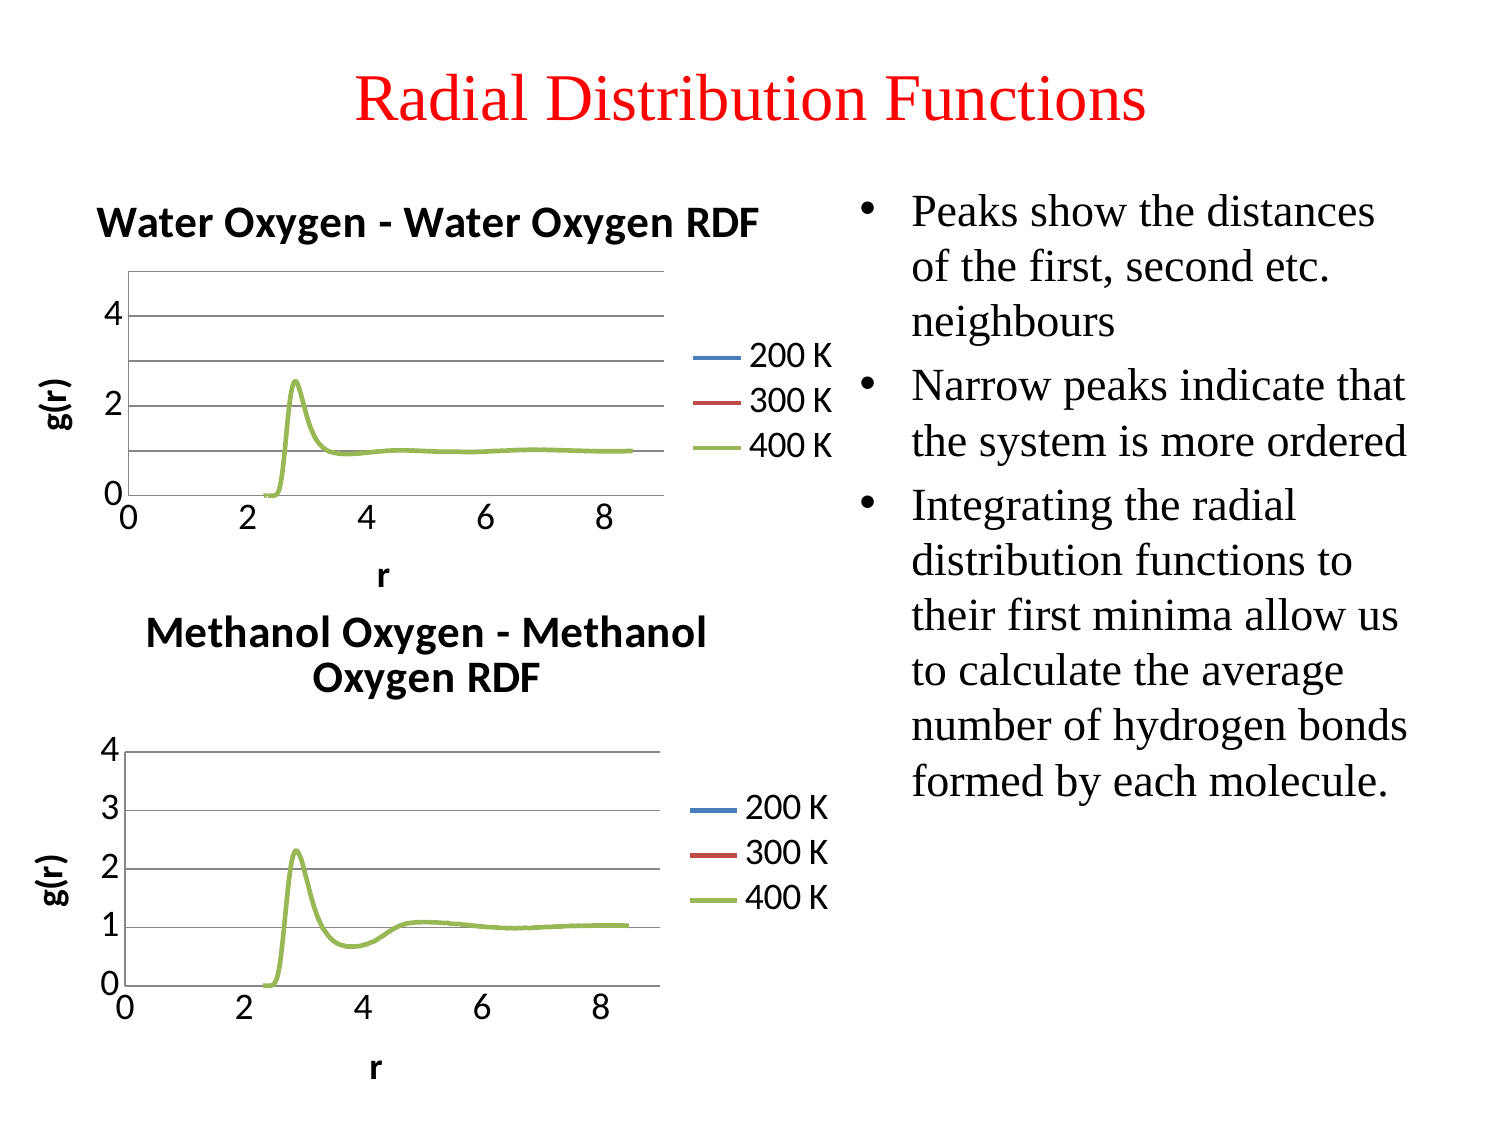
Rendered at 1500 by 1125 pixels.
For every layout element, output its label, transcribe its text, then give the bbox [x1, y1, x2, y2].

chart [0, 172, 857, 1125]
title Radial Distribution Functions [76, 0, 1427, 188]
list Peaks show the distances of the first, second etc. neighbours Narrow peaks indicate that the system is more ordered Integrating the radial distribution functions to their first minima allow us to calculate the average number of hydrogen bonds formed by each molecule. [857, 172, 1425, 917]
